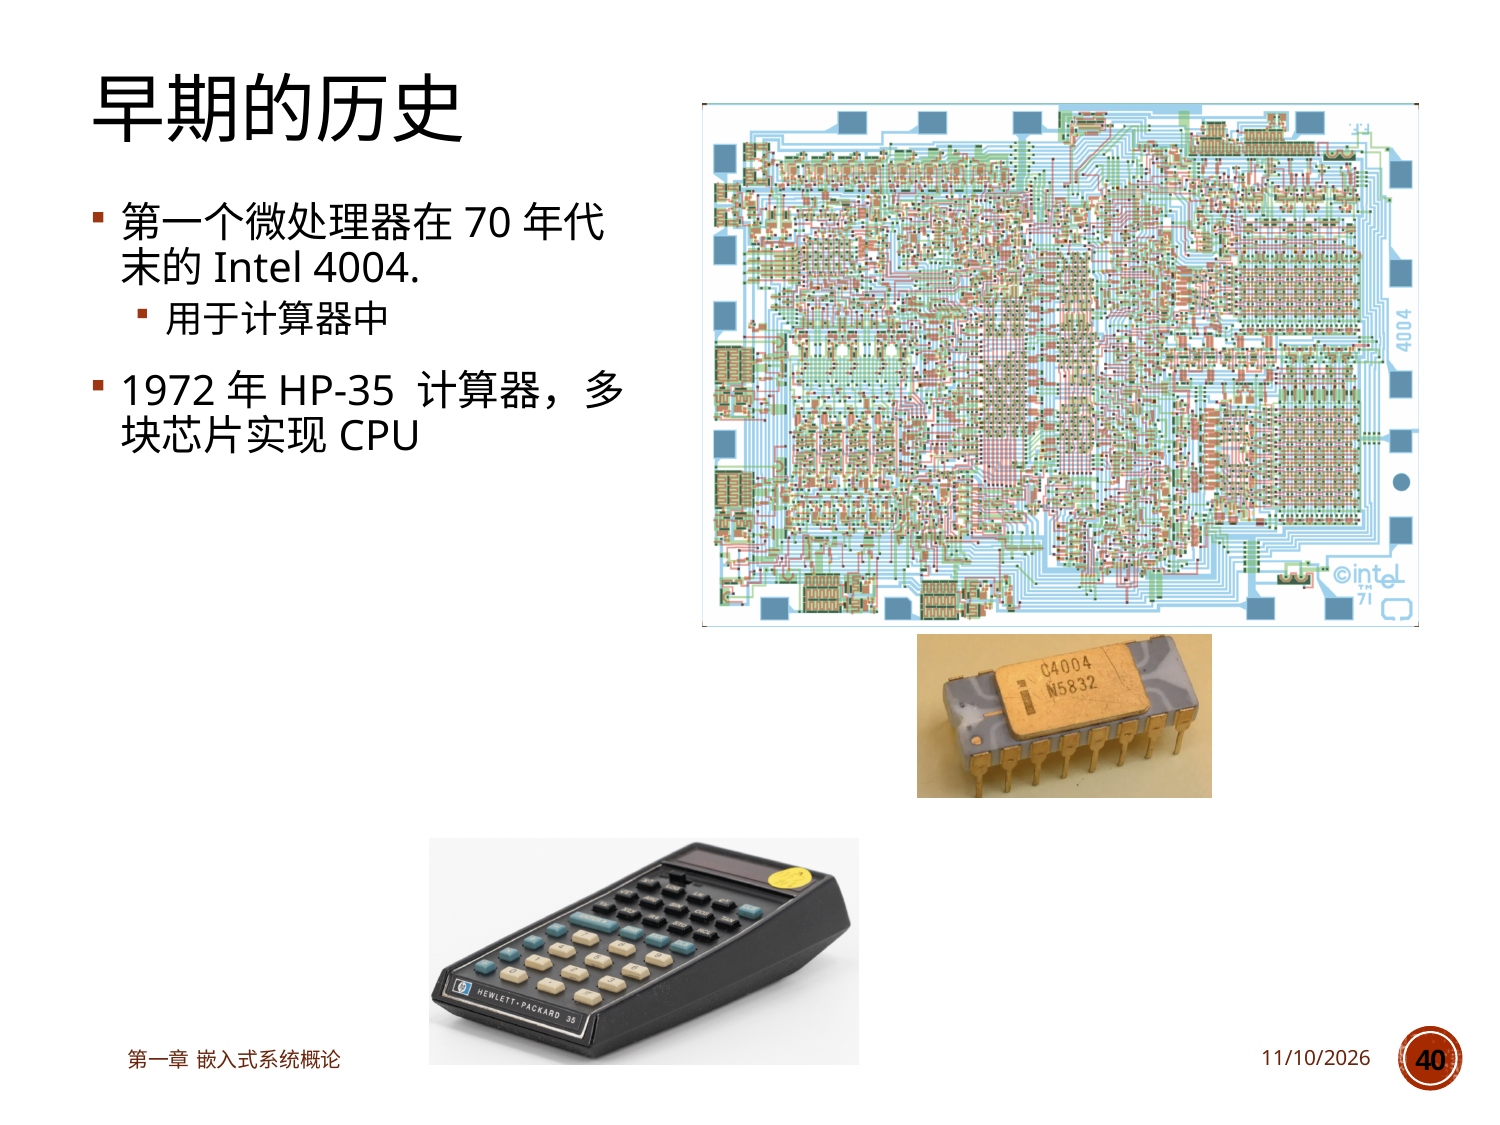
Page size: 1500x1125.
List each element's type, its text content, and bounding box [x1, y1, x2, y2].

picture [917, 634, 1212, 798]
footer 第一章 嵌入式系统概论 [112, 1028, 891, 1089]
picture [429, 838, 859, 1063]
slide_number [982, 1028, 1386, 1089]
slide_number 40 [1391, 1028, 1471, 1089]
title 早期的历史 [75, 31, 1369, 194]
picture [702, 103, 1419, 627]
list 第一个微处理器在70年代末的Intel 4004. 用于计算器中 1972年HP-35 计算器，多块芯片实现CPU [75, 193, 651, 1059]
